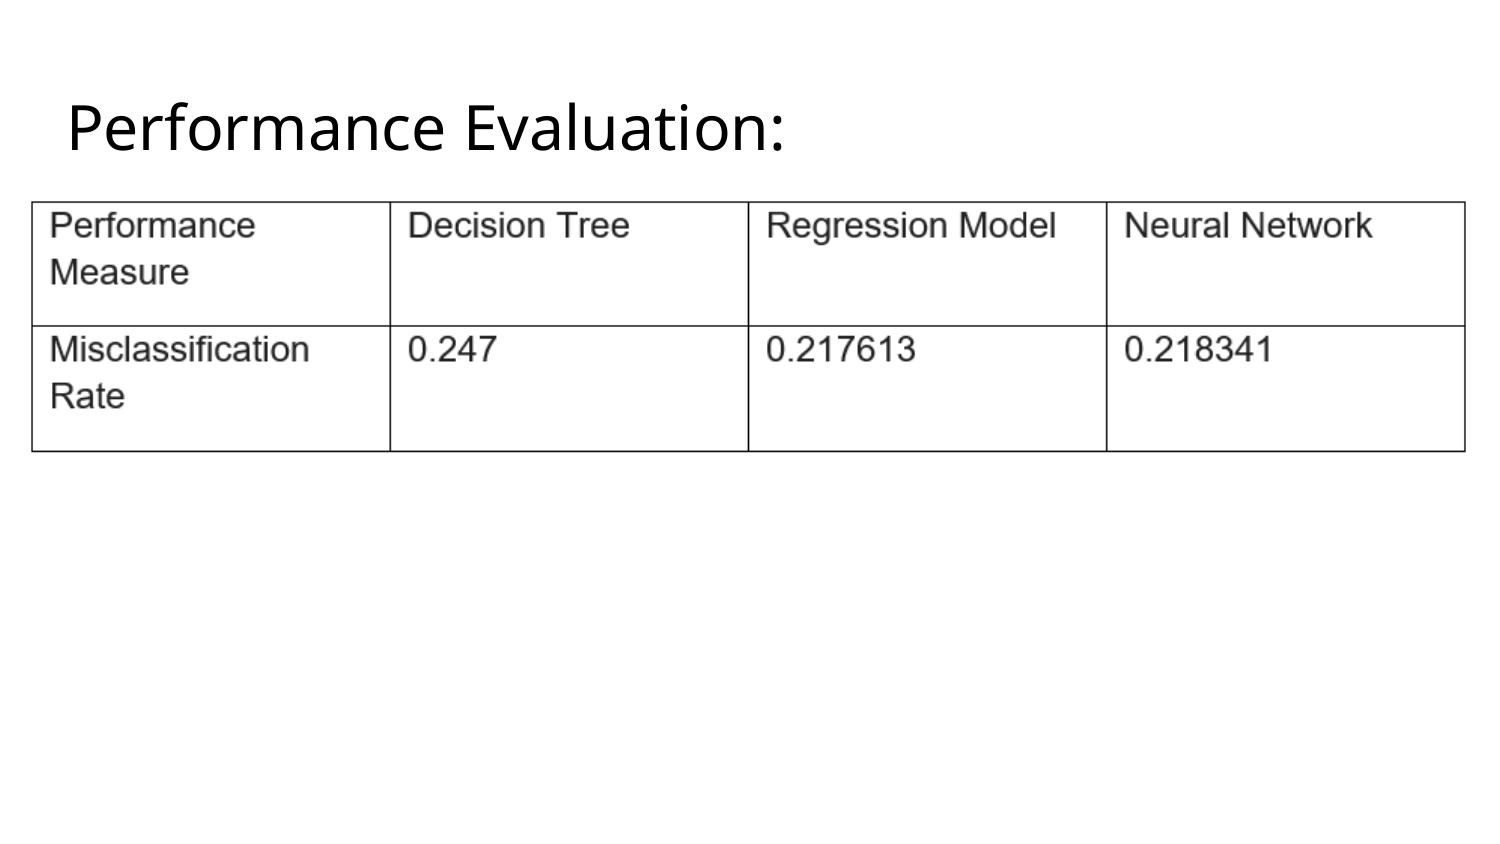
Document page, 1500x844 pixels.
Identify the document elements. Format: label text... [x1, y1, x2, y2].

picture [24, 191, 1476, 466]
title Performance Evaluation: [51, 72, 1449, 167]
